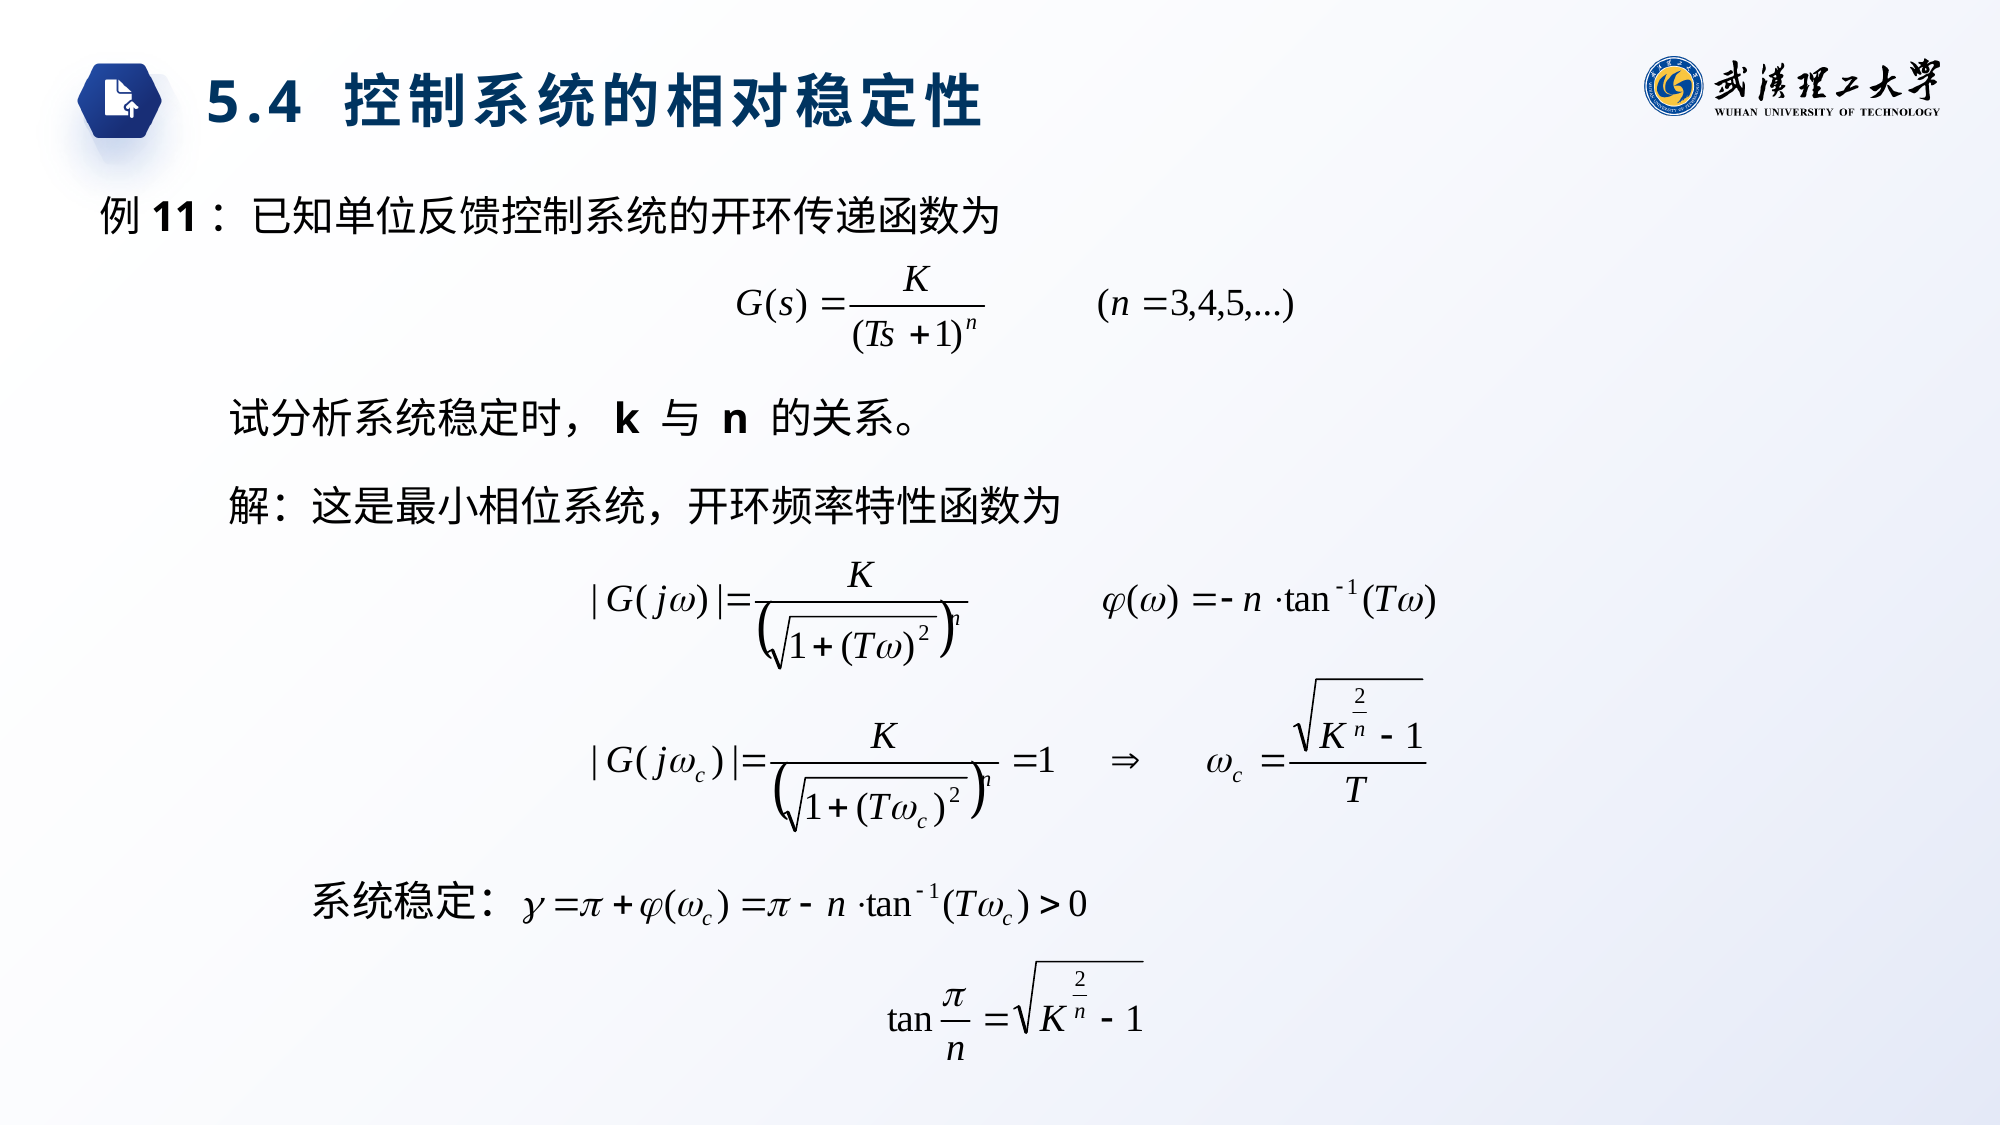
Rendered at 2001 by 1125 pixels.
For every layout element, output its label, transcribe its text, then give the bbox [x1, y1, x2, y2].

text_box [587, 670, 1434, 841]
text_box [587, 550, 1444, 679]
text_box 例11：已知单位反馈控制系统的开环传递函数为 [84, 182, 1302, 248]
text_box 试分析系统稳定时，k 与 n 的关系。 [213, 384, 1265, 450]
list 5.4 控制系统的相对稳定性 [191, 56, 1624, 143]
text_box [730, 255, 1302, 364]
text_box 系统稳定： [295, 867, 1347, 932]
text_box 解：这是最小相位系统，开环频率特性函数为 [213, 472, 1265, 537]
picture [0, 0, 2000, 1125]
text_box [880, 953, 1151, 1070]
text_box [515, 874, 1094, 936]
